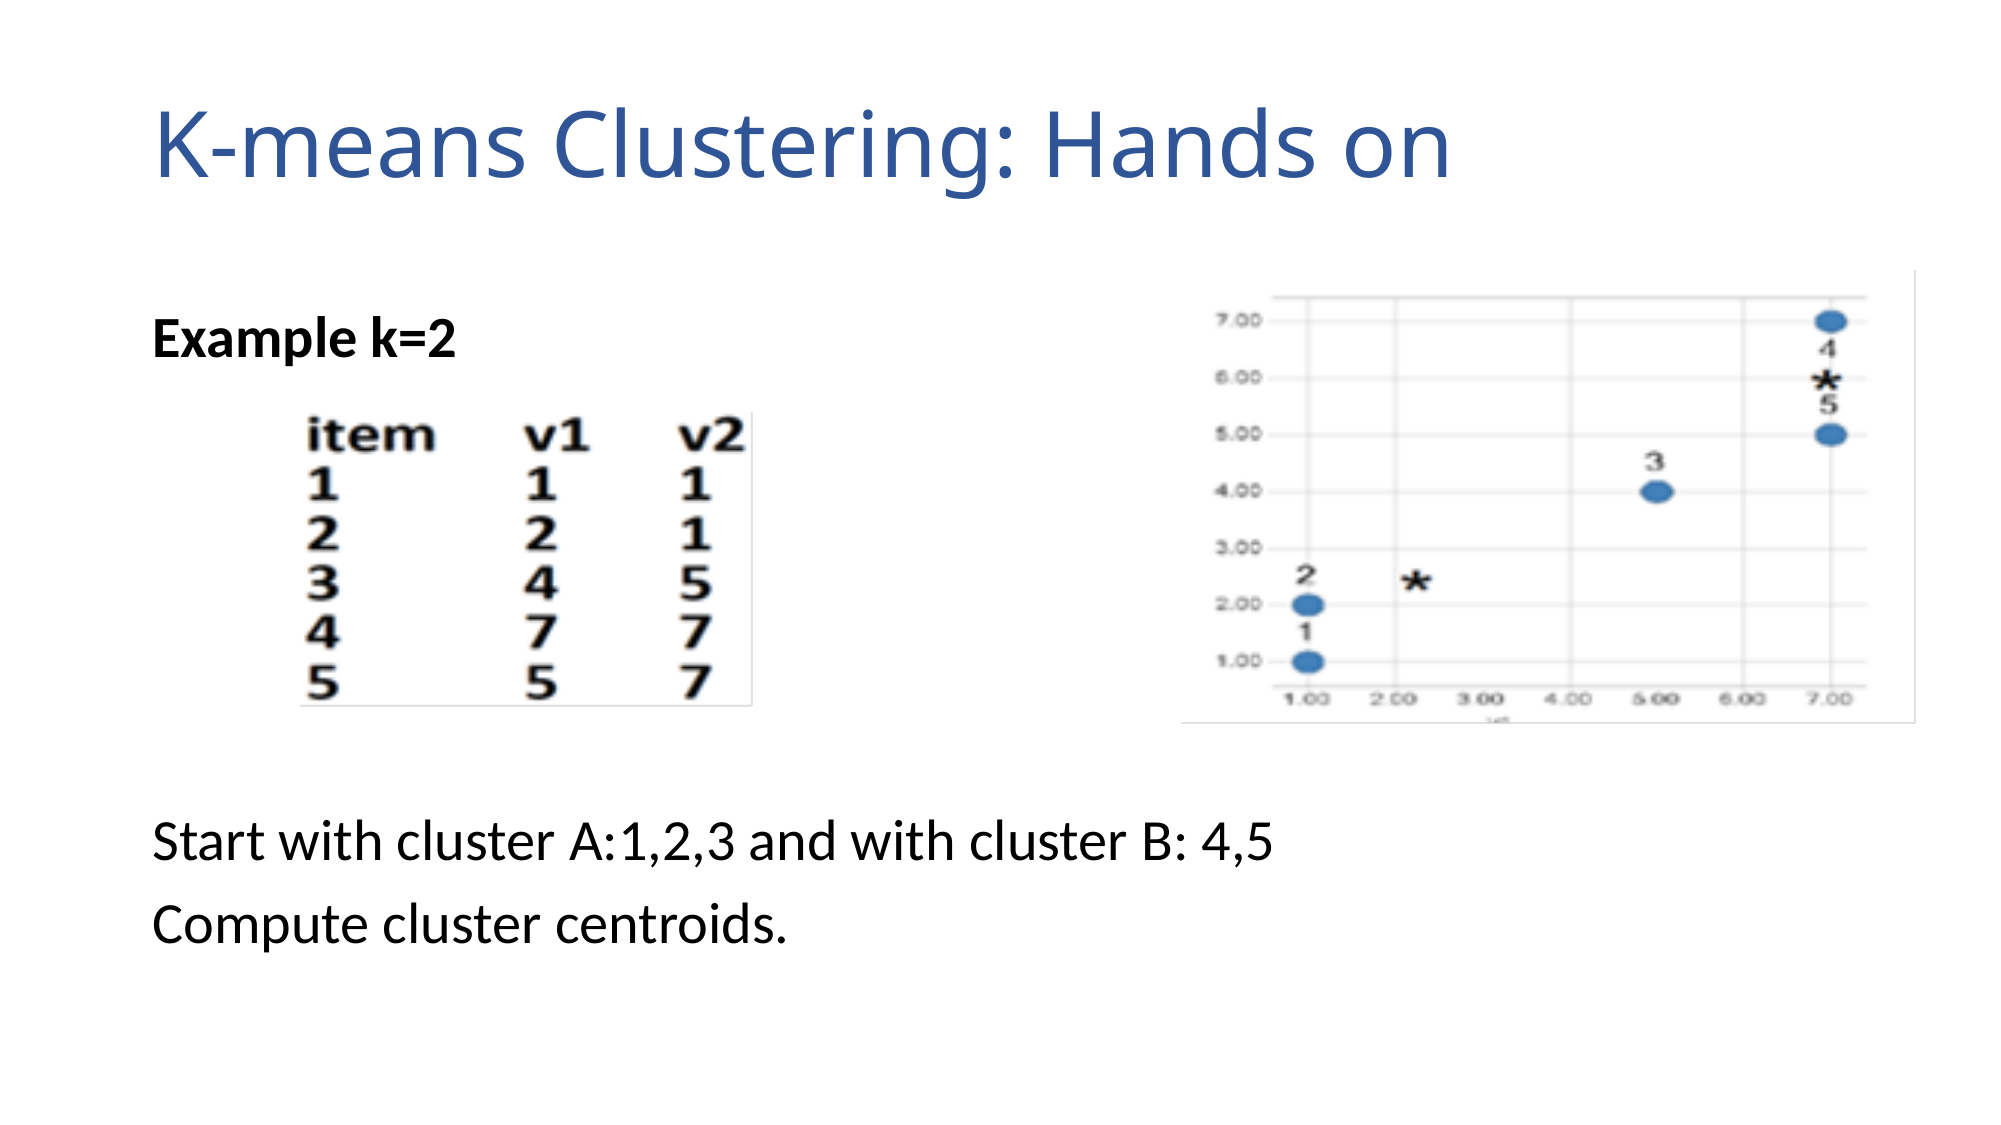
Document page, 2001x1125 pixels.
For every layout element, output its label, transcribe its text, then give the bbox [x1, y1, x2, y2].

picture [1181, 270, 1919, 727]
title K-means Clustering: Hands on [137, 59, 1863, 236]
picture [300, 412, 756, 713]
list Example k=2 Start with cluster A:1,2,3 and with cluster B: 4,5 Compute cluster centroids. [137, 299, 1863, 1014]
